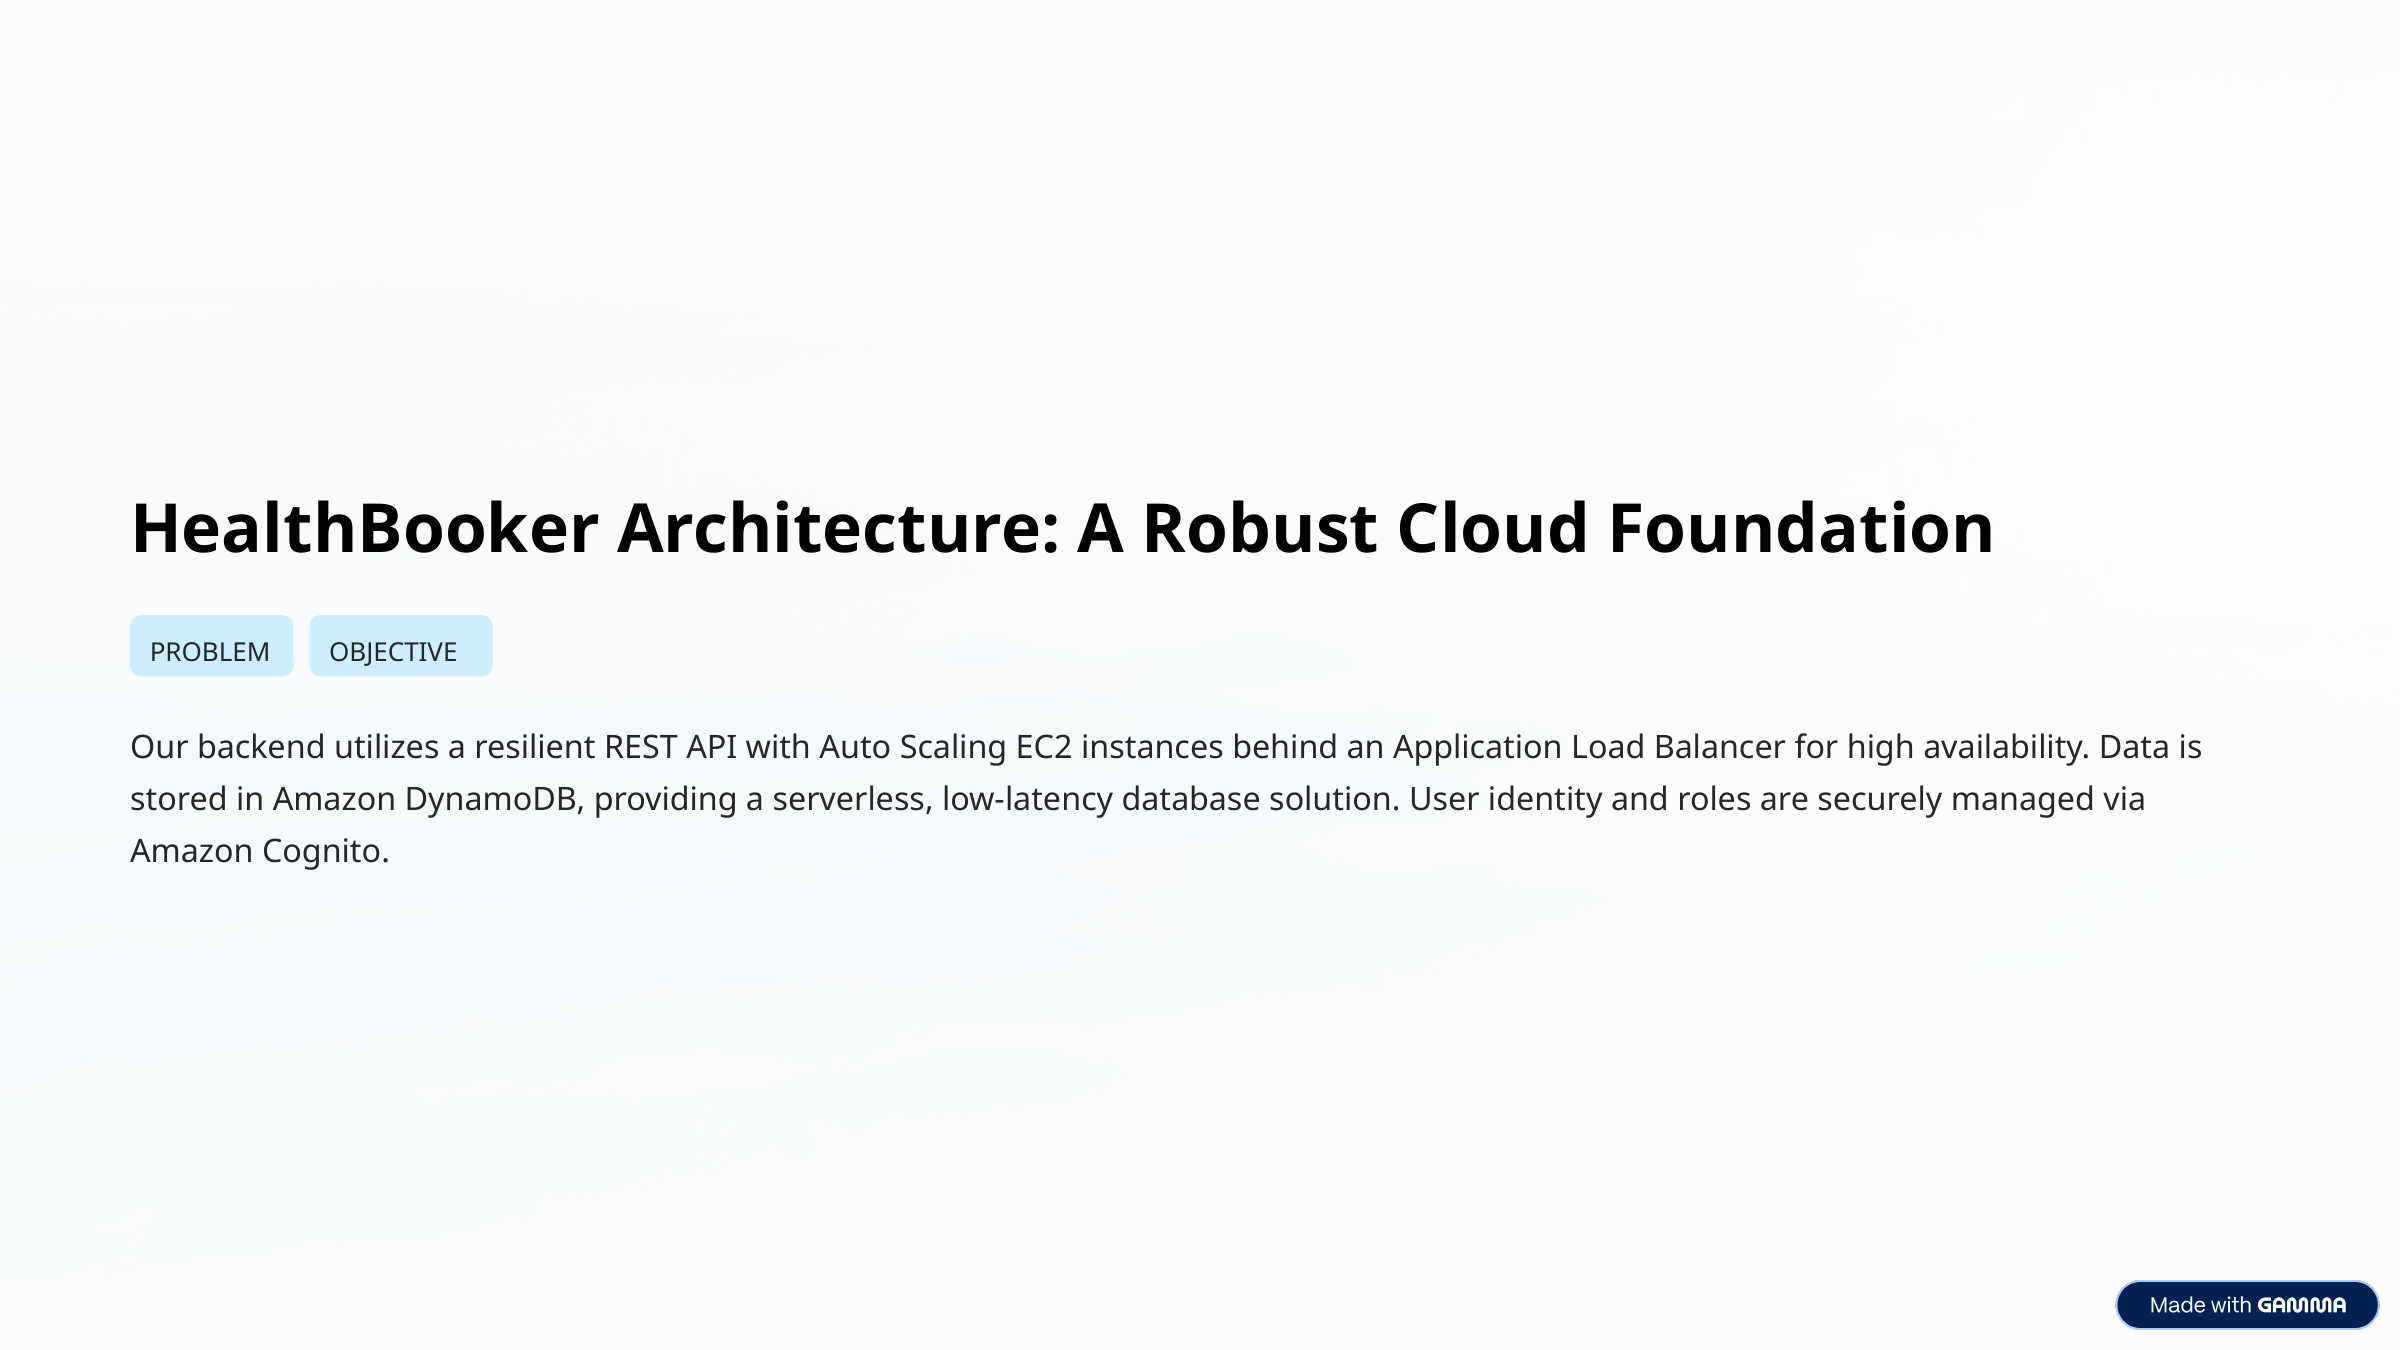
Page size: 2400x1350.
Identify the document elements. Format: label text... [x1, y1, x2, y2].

text_box [130, 615, 294, 677]
text_box [309, 615, 493, 677]
text_box OBJECTIVE [329, 624, 474, 667]
text_box Our backend utilizes a resilient REST API with Auto Scaling EC2 instances behind an Application Load Balancer for high availability. Data is stored in Amazon DynamoDB, providing a serverless, low-latency database solution. User identity and roles are securely managed via Amazon Cognito. [130, 712, 2270, 870]
text_box PROBLEM [149, 624, 274, 667]
picture [2106, 1271, 2389, 1339]
text_box HealthBooker Architecture: A Robust Cloud Foundation [130, 480, 1870, 567]
